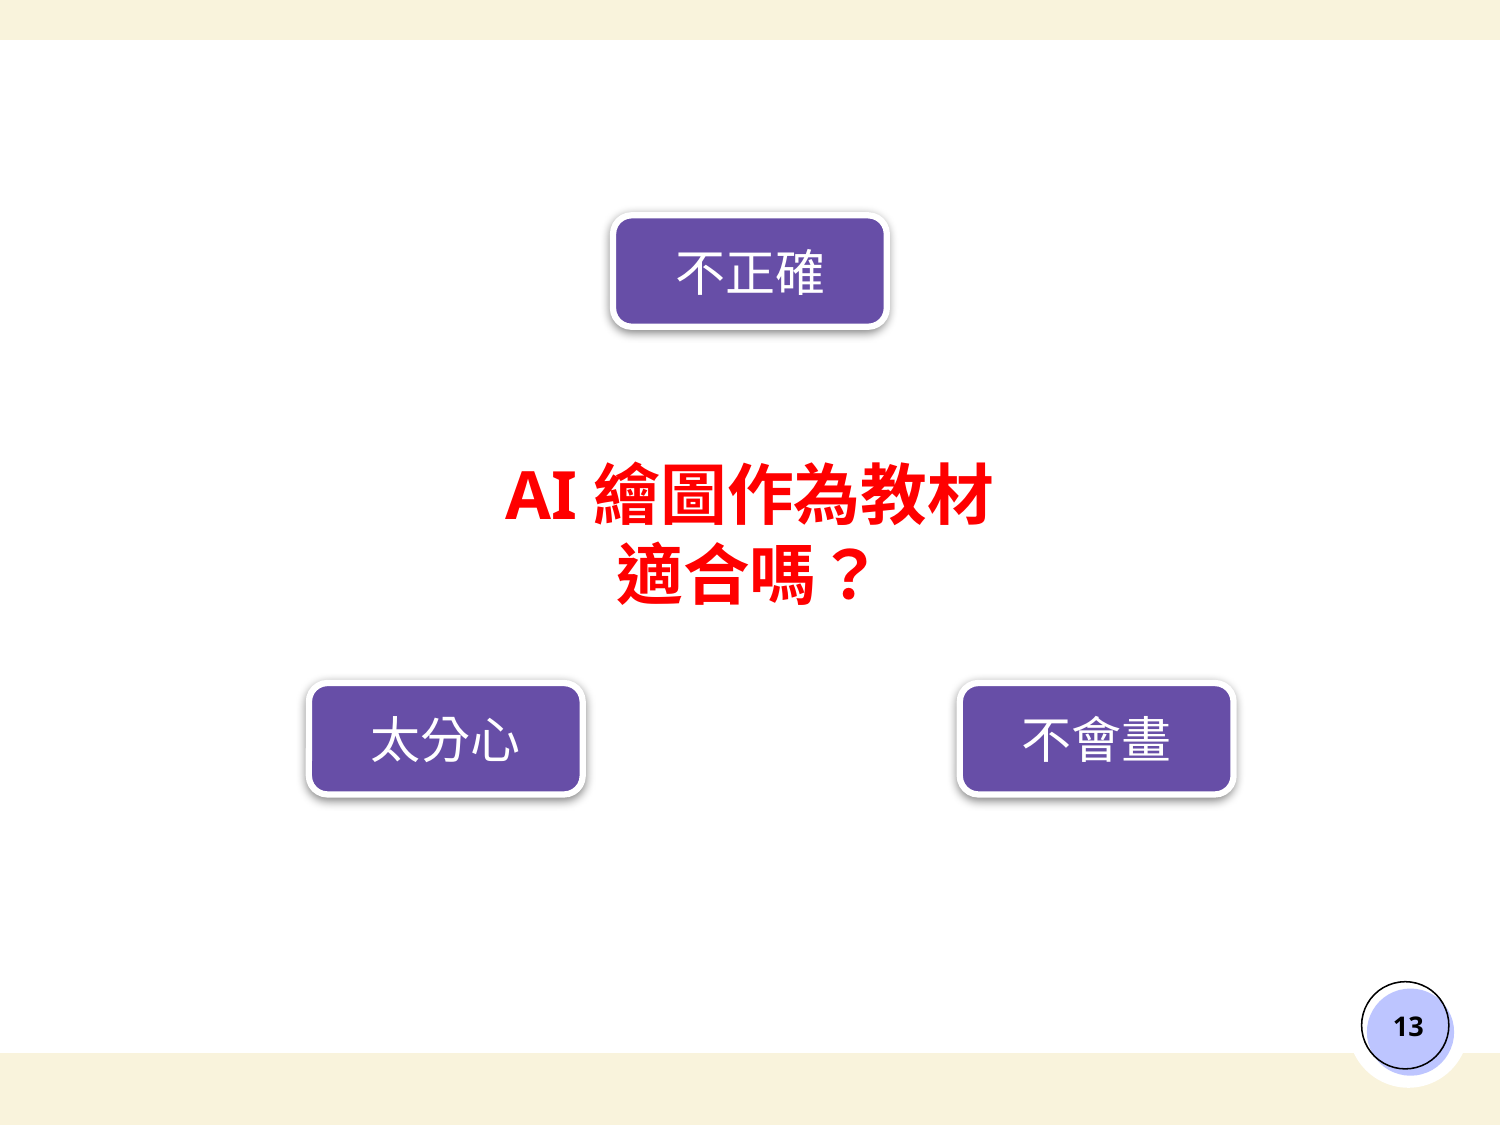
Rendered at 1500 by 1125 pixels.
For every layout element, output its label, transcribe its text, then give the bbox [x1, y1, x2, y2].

text_box 不會畫 [959, 682, 1234, 795]
title AI繪圖作為教材 適合嗎？ [117, 525, 1383, 628]
text_box 太分心 [308, 682, 583, 795]
slide_number ‹#› [1363, 984, 1454, 1071]
text_box 不正確 [612, 215, 887, 327]
